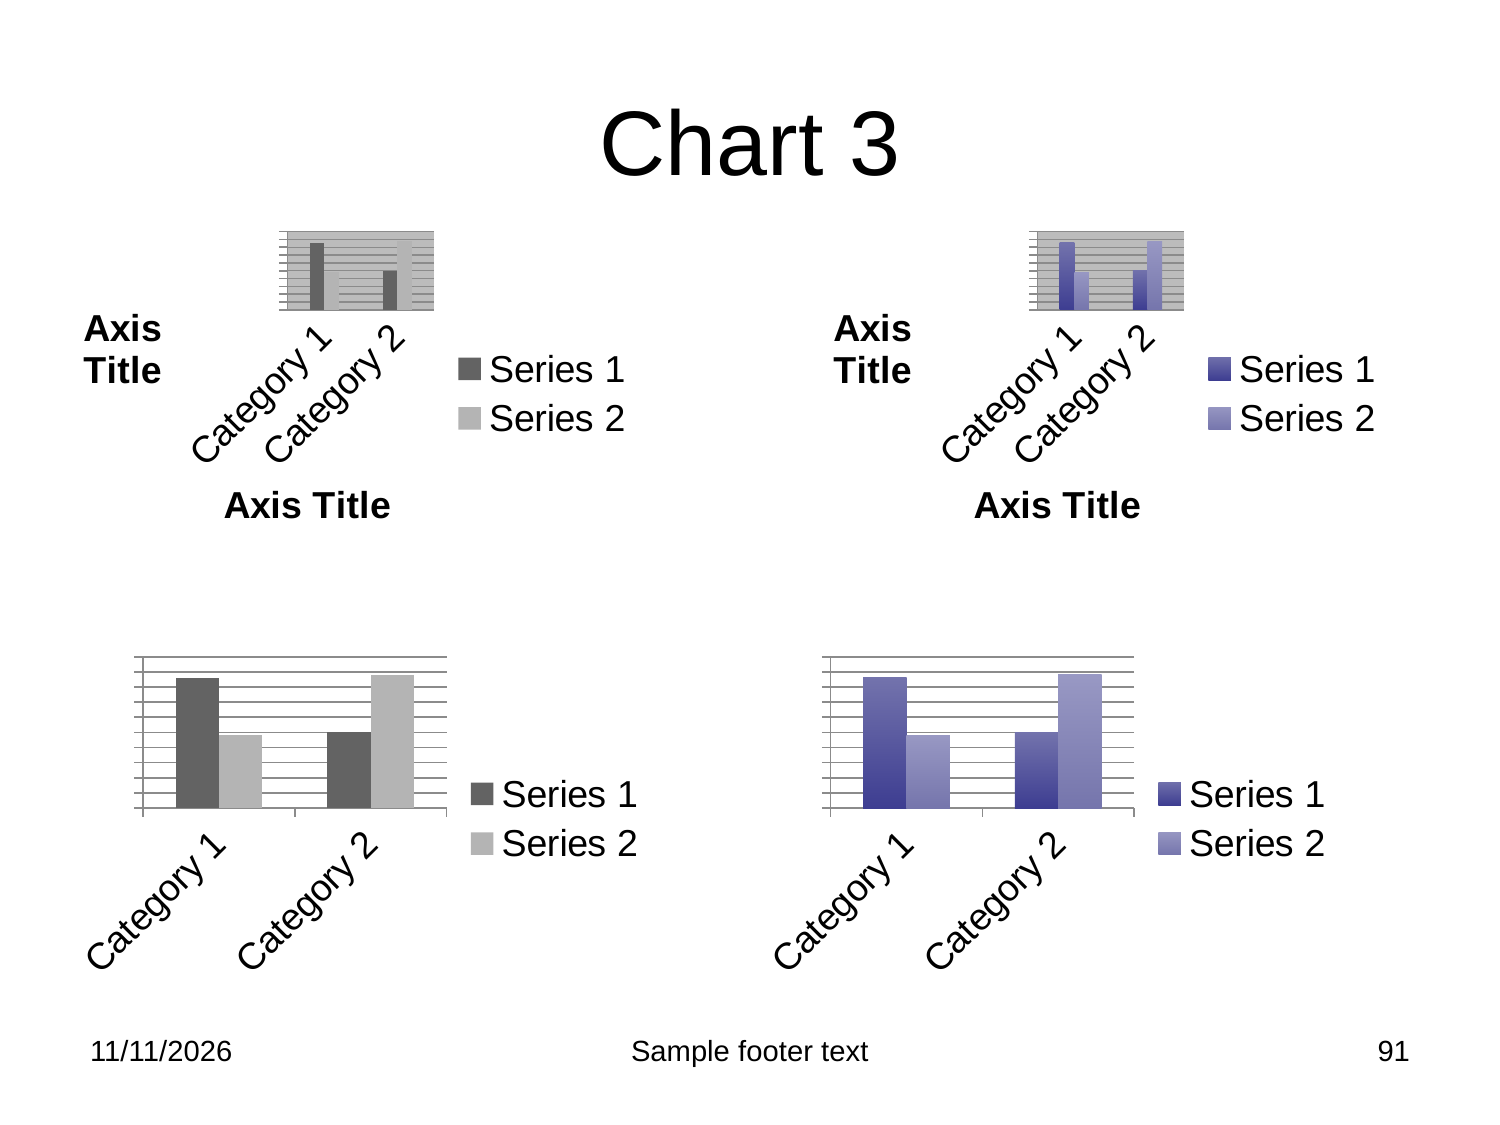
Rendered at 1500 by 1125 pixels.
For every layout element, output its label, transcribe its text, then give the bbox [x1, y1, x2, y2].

chart [799, 224, 1401, 563]
chart [49, 224, 651, 563]
slide_number 91 [1074, 1024, 1426, 1103]
chart [62, 649, 663, 988]
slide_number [74, 1024, 426, 1103]
title Chart 3 [74, 44, 1426, 233]
chart [749, 649, 1351, 988]
footer Sample footer text [512, 1024, 988, 1103]
